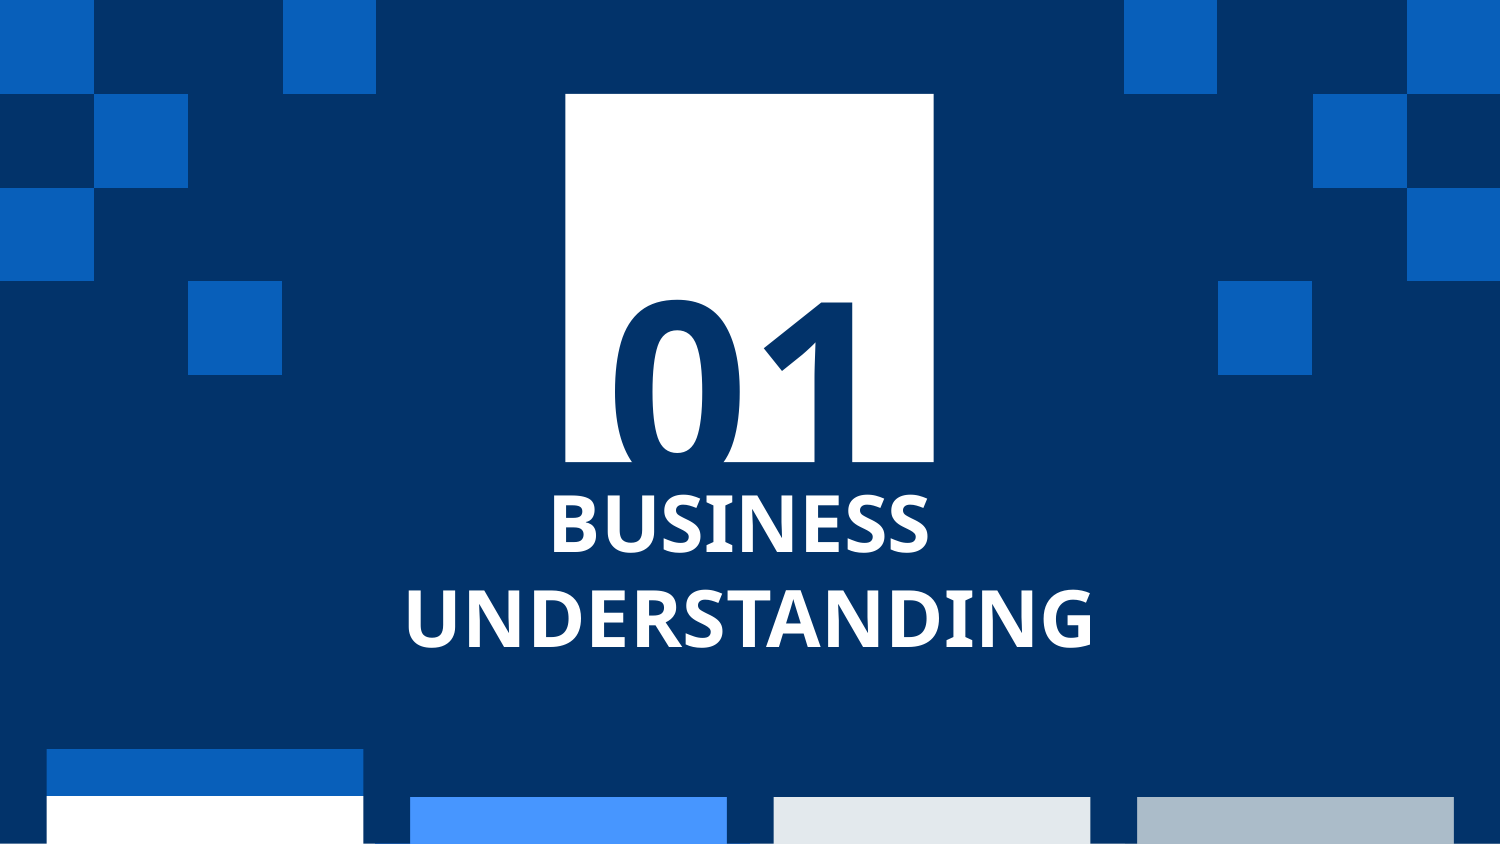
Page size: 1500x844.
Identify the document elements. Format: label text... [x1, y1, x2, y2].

title BUSINESS UNDERSTANDING [344, 518, 1156, 619]
title 01 [562, 300, 938, 462]
